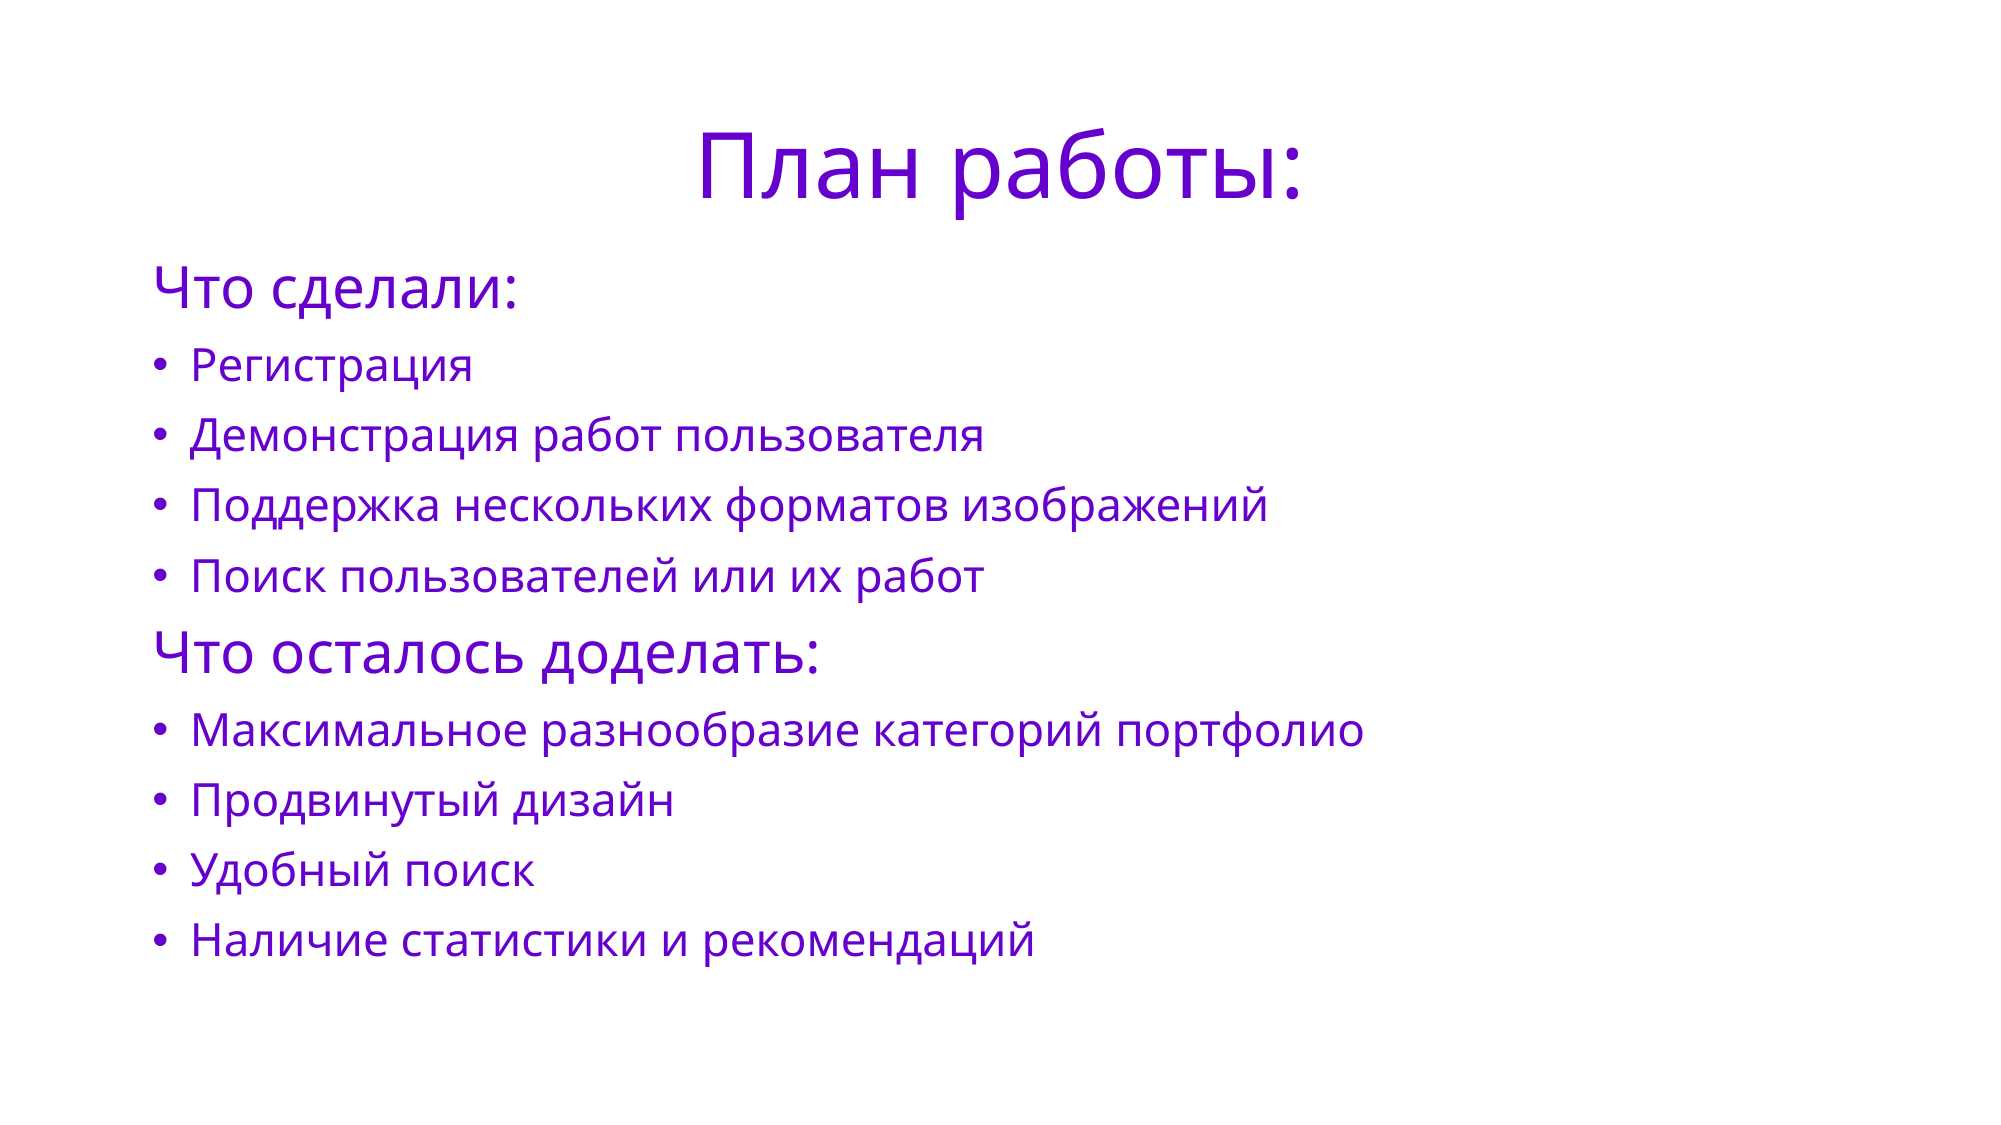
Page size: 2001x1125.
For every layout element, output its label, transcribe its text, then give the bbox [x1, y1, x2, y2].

list Что сделали: Регистрация Демонстрация работ пользователя Поддержка нескольких форматов изображений Поиск пользователей или их работ Что осталось доделать: Максимальное разнообразие категорий портфолио Продвинутый дизайн Удобный поиск Наличие статистики и рекомендаций [137, 250, 1904, 1014]
title План работы: [137, 59, 1863, 250]
